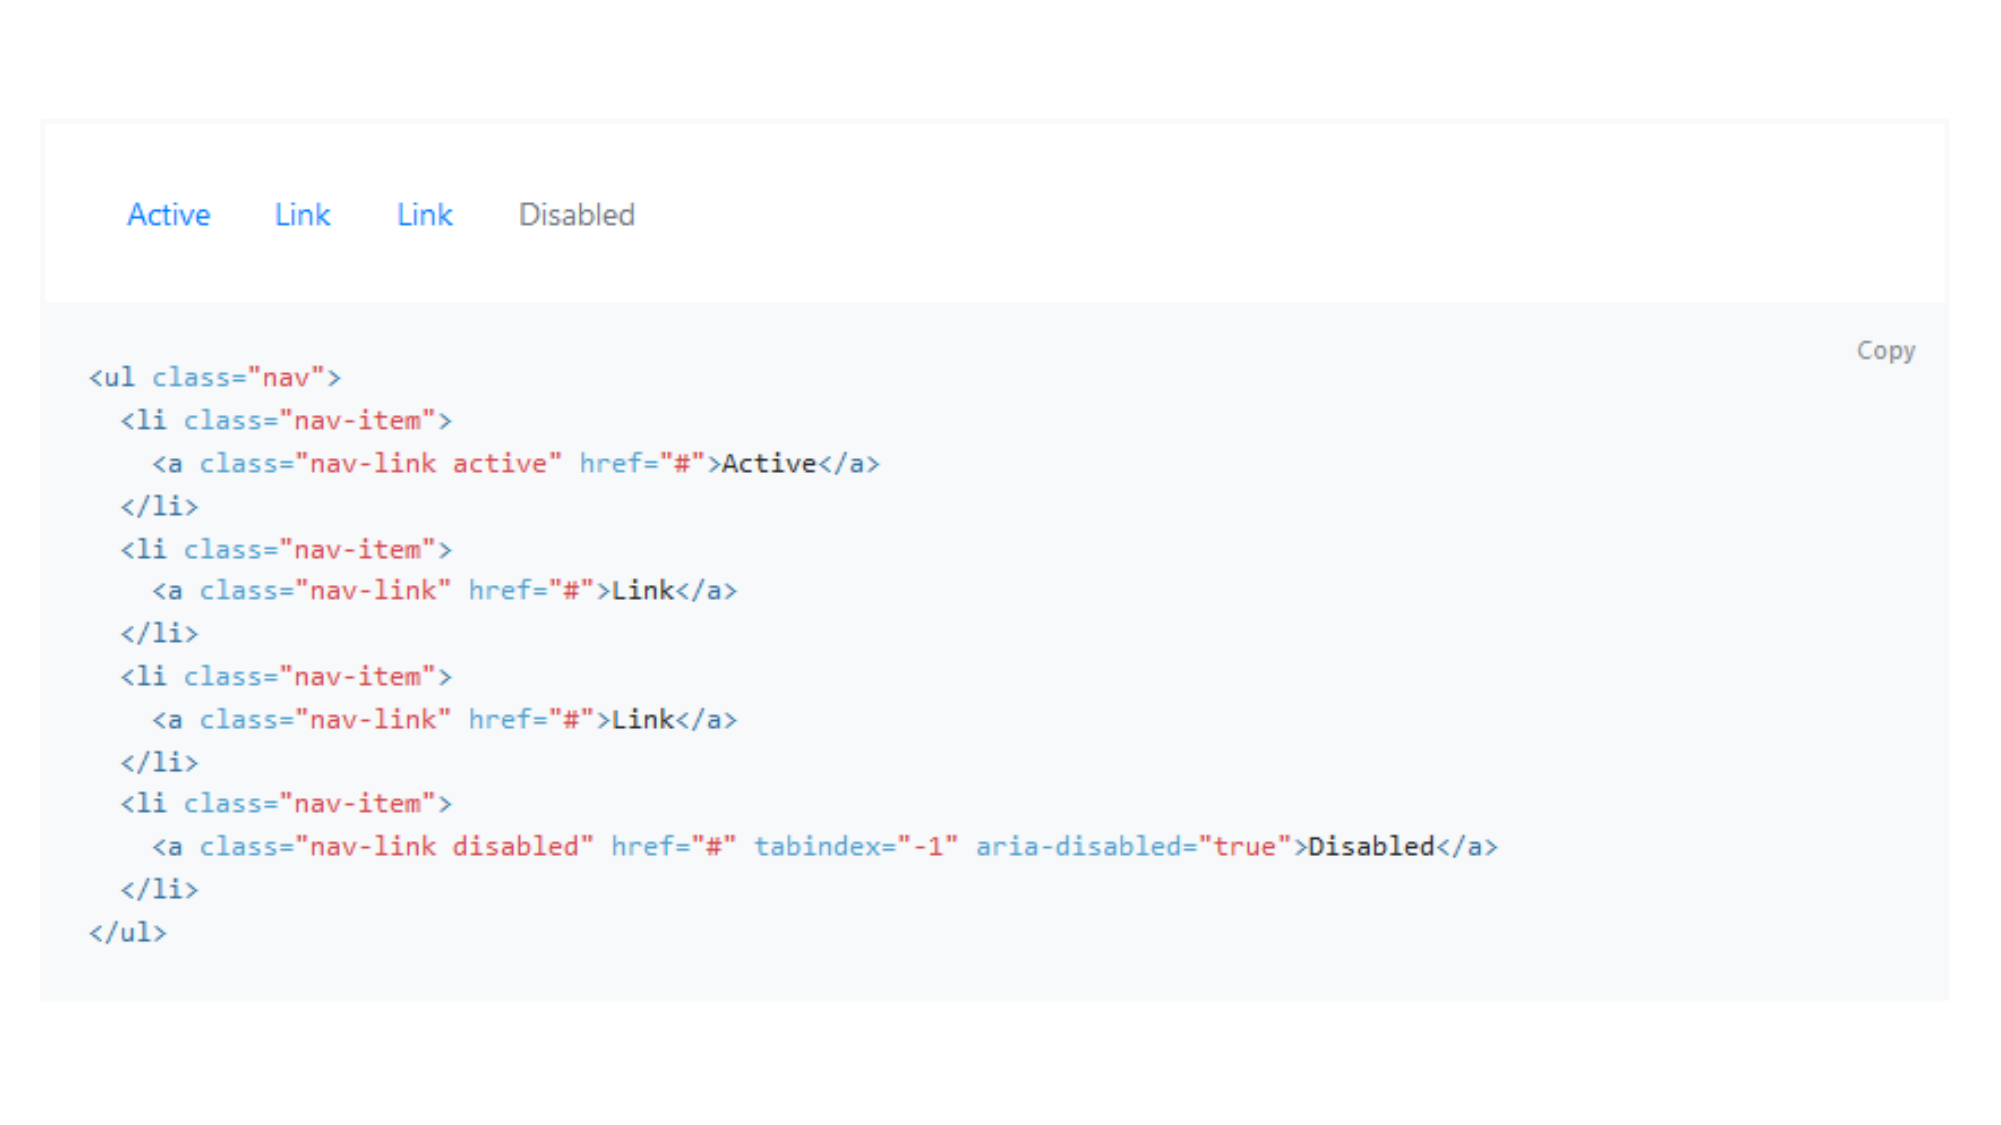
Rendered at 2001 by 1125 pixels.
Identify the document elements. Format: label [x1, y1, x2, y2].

picture [23, 99, 1977, 1026]
